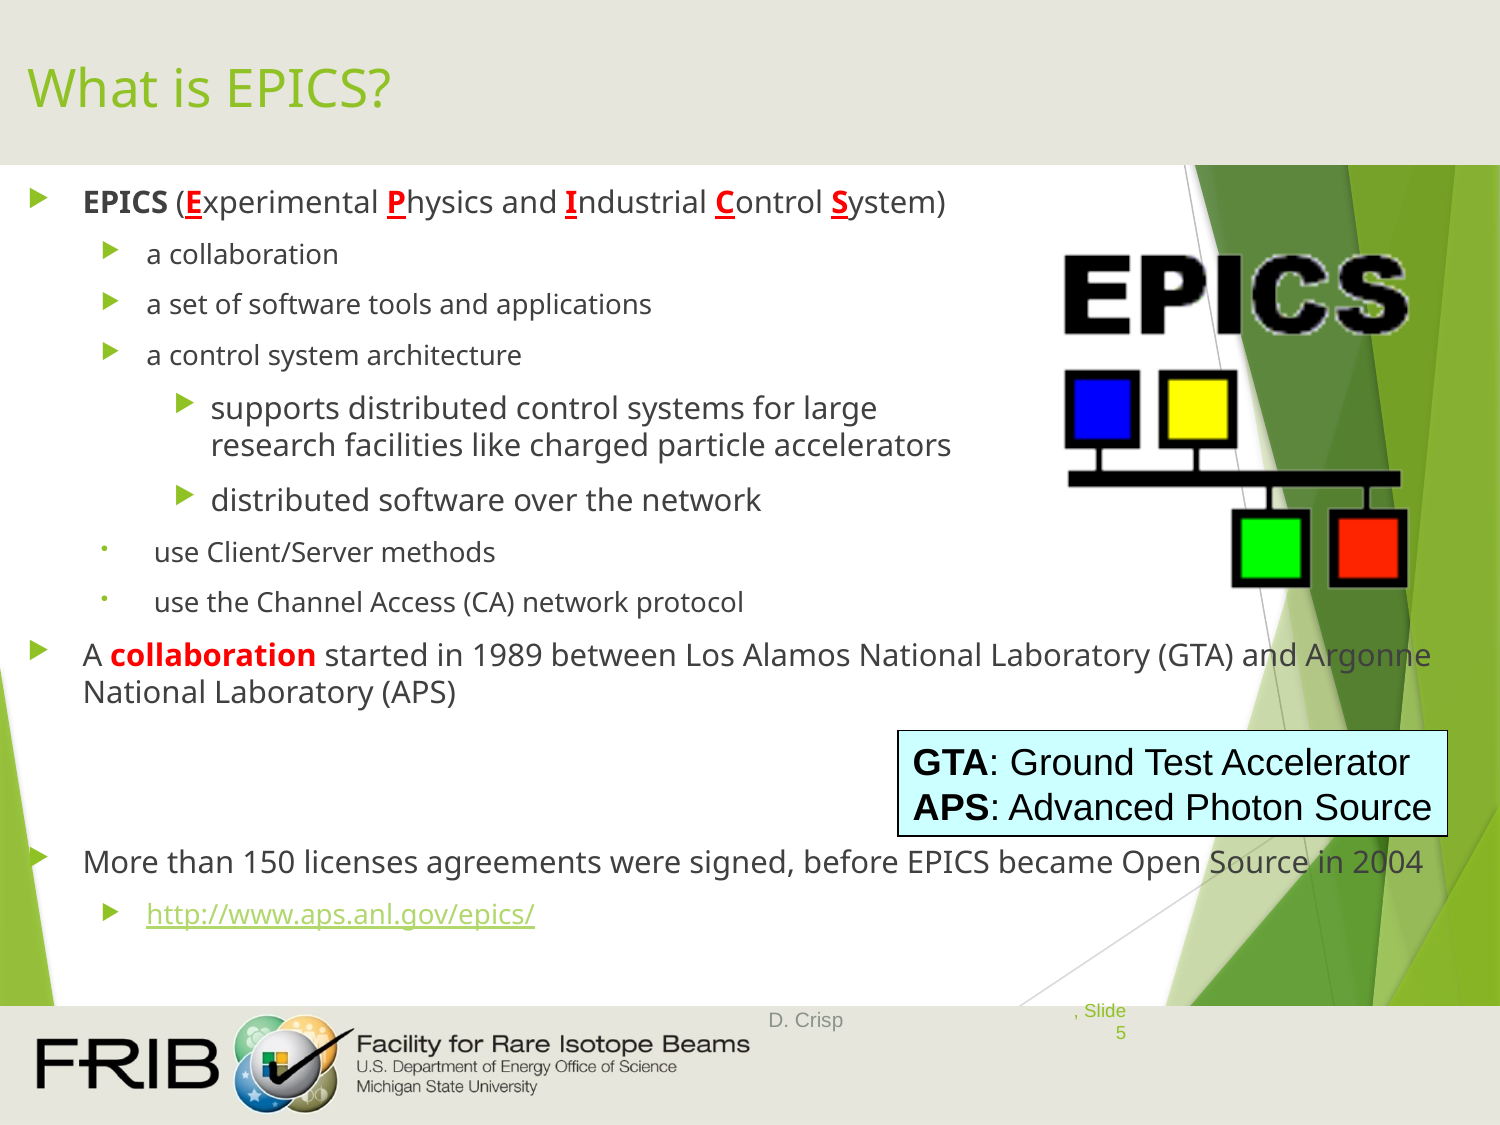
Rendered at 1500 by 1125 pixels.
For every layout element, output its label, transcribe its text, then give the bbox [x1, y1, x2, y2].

picture [1061, 249, 1414, 601]
footer D. Crisp [99, 991, 859, 1051]
slide_number , Slide 5 [1057, 991, 1142, 1051]
list EPICS (Experimental Physics and Industrial Control System) a collaboration a set of software tools and applications a control system architecture supports distributed control systems for large research facilities like charged particle accelerators distributed software over the network use Client/Server methods use the Channel Access (CA) network protocol A collaboration started in 1989 between Los Alamos National Laboratory (GTA) and Argonne National Laboratory (APS) More than 150 licenses agreements were signed, before EPICS became Open Source in 2004 http://www.aps.anl.gov/epics/ [12, 175, 1488, 1000]
picture [0, 1006, 1500, 1125]
title What is EPICS? [12, 46, 1488, 127]
picture [0, 0, 1500, 165]
text_box GTA: Ground Test Accelerator APS: Advanced Photon Source [897, 730, 1448, 836]
